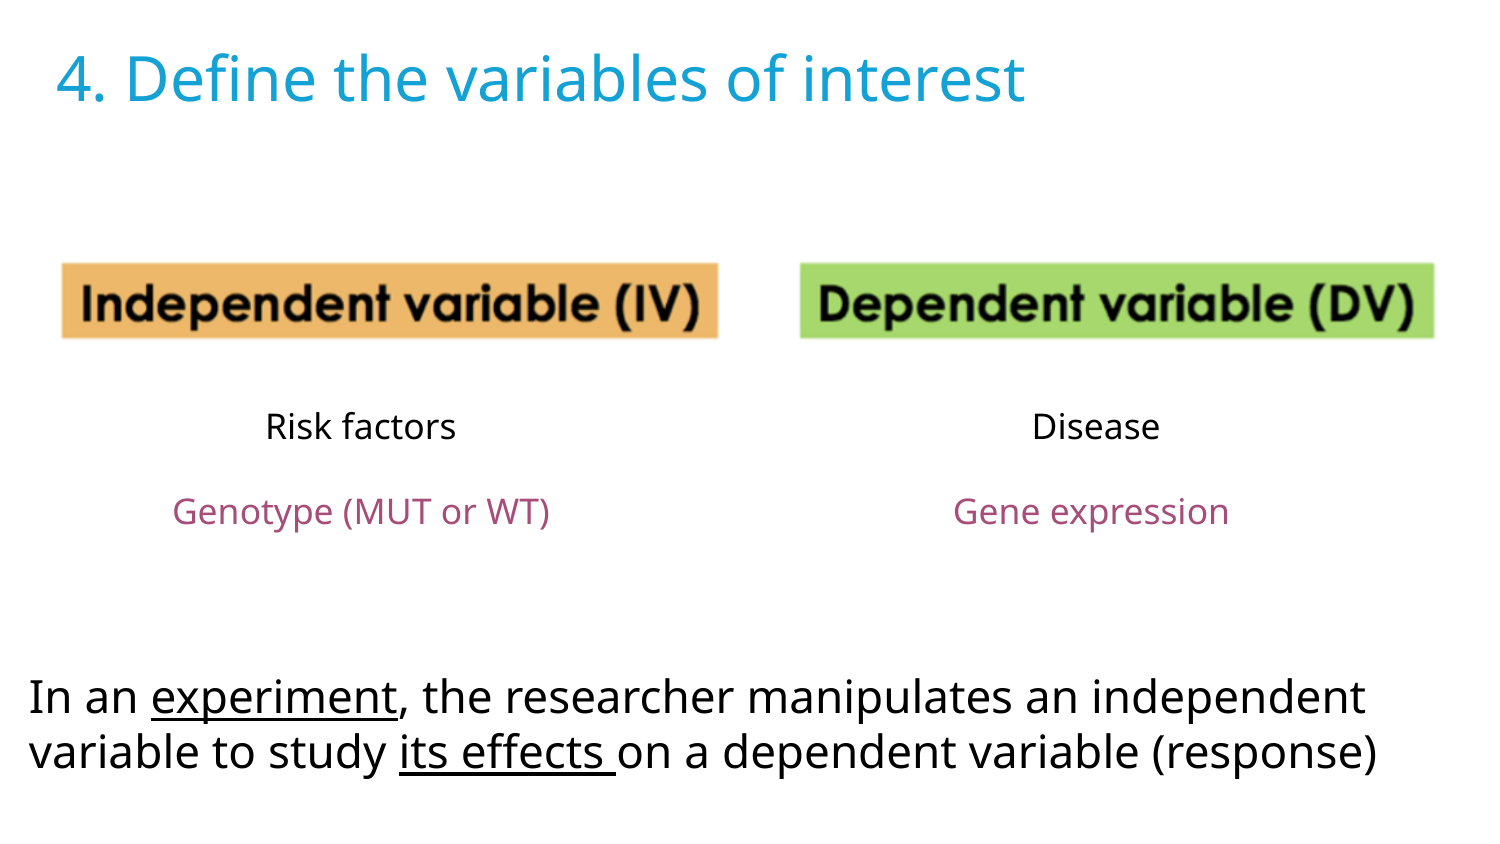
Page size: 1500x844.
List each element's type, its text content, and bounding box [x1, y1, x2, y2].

text_box Risk factors Genotype (MUT or WT) [139, 398, 583, 615]
text_box Disease Gene expression [925, 398, 1268, 615]
text_box 4. Define the variables of interest [45, 33, 1174, 121]
text_box In an experiment, the researcher manipulates an independent variable to study its effects on a dependent variable (response) [17, 662, 1440, 844]
picture [38, 235, 1461, 353]
